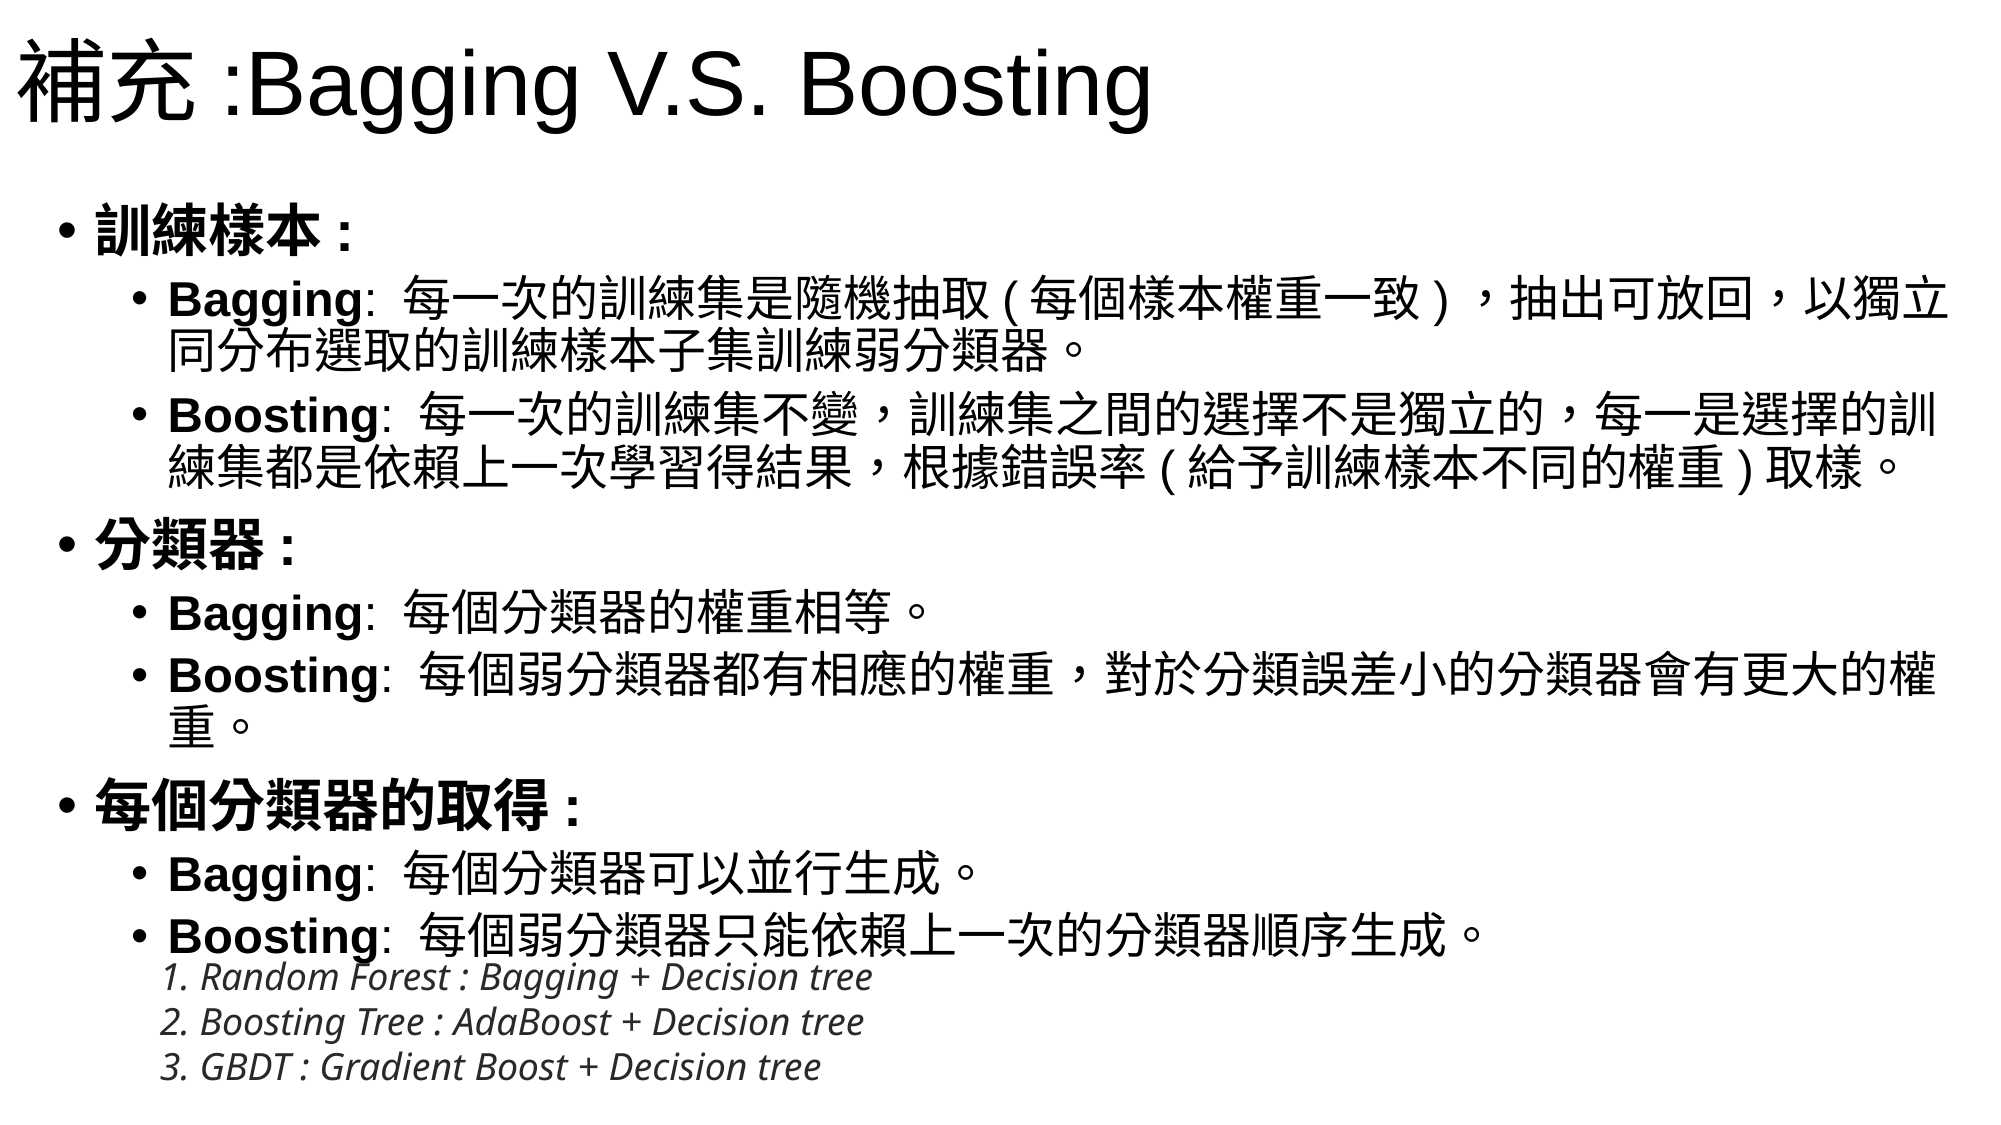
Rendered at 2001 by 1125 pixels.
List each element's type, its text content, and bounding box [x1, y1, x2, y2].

text_box 1. Random Forest : Bagging + Decision tree 2. Boosting Tree : AdaBoost + Decision tree 3. GBDT : Gradient Boost + Decision tree [144, 945, 1145, 1096]
title 補充:Bagging V.S. Boosting [0, 0, 1725, 195]
list 訓練樣本: Bagging: 每一次的訓練集是隨機抽取(每個樣本權重一致)，抽出可放回，以獨立同分布選取的訓練樣本子集訓練弱分類器。 Boosting: 每一次的訓練集不變，訓練集之間的選擇不是獨立的，每一是選擇的訓練集都是依賴上一次學習得結果，根據錯誤率(給予訓練樣本不同的權重)取樣。 分類器: Bagging: 每個分類器的權重相等。 Boosting: 每個弱分類器都有相應的權重，對於分類誤差小的分類器會有更大的權重。 每個分類器的取得: Bagging: 每個分類器可以並行生成。 Boosting: 每個弱分類器只能依賴上一次的分類器順序生成。 [42, 194, 1973, 978]
